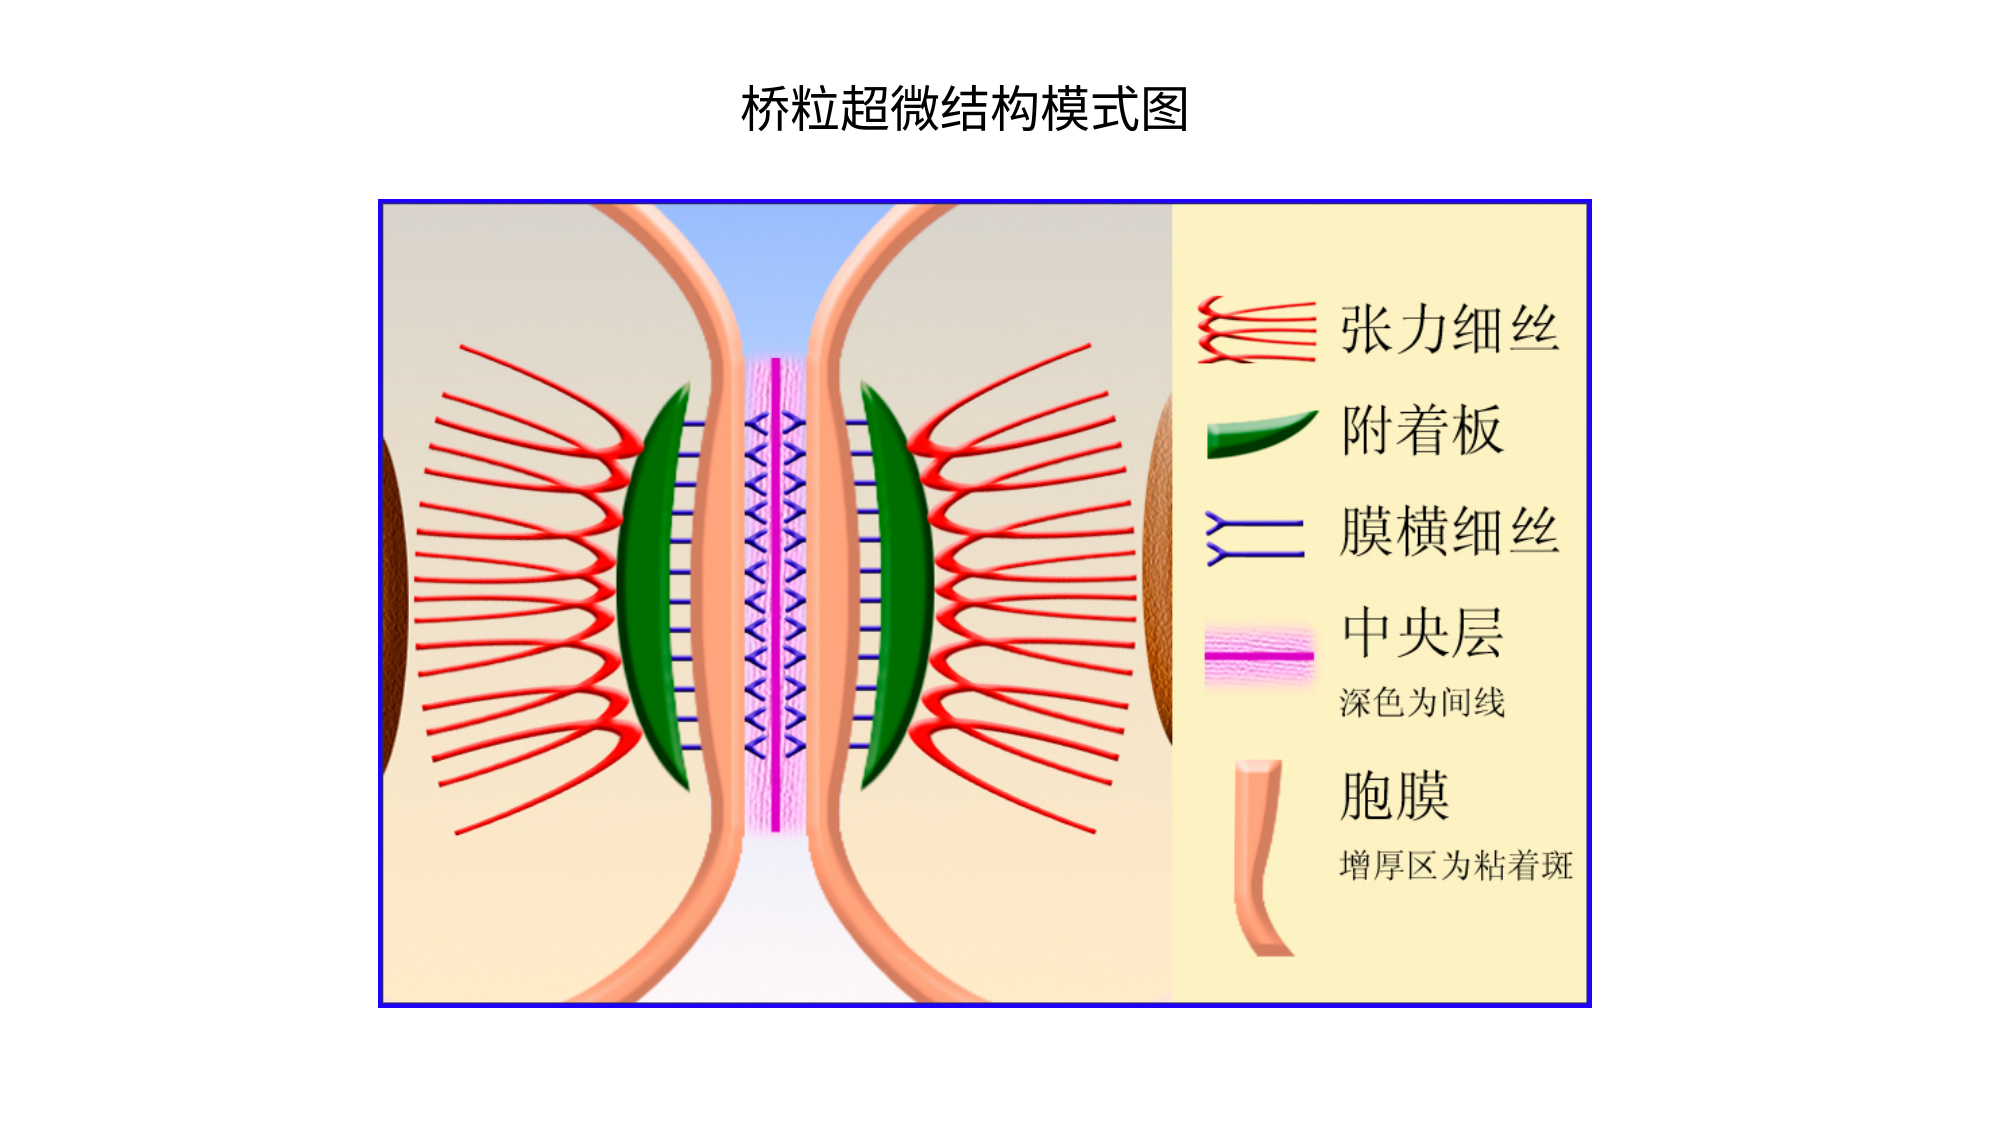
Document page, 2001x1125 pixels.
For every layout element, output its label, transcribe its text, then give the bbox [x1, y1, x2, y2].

picture [378, 198, 1592, 1008]
text_box 桥粒超微结构模式图 [578, 70, 1352, 145]
